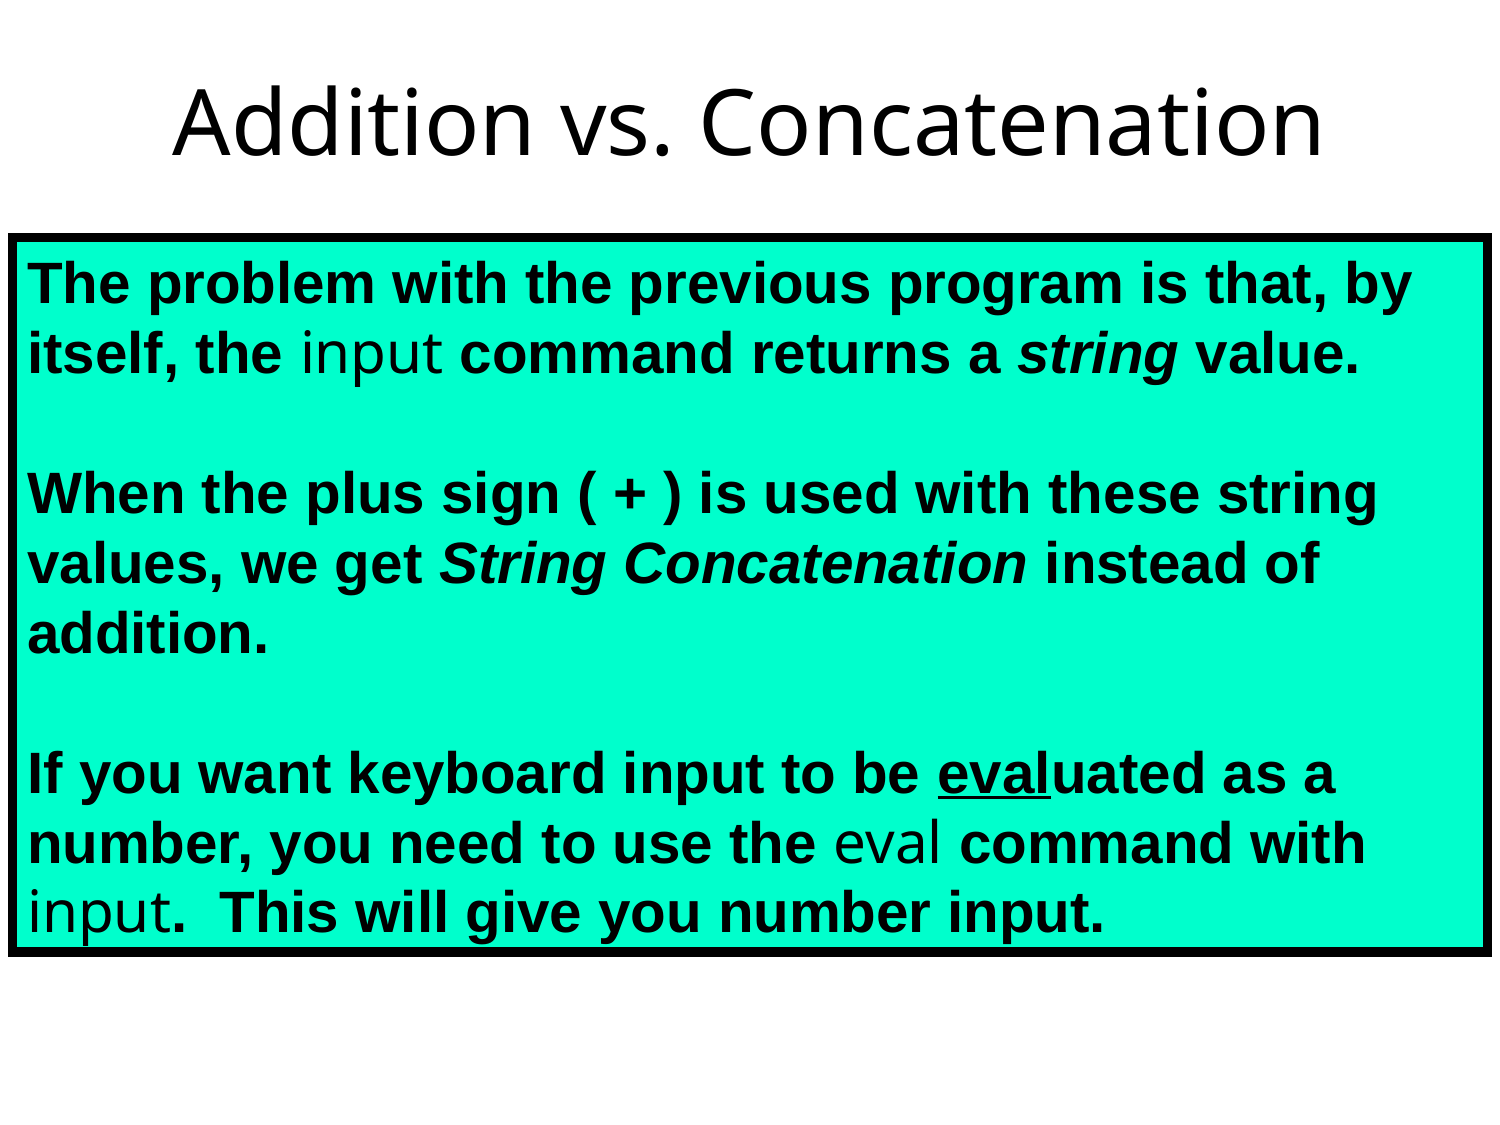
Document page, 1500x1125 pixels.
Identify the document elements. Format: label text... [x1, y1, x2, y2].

text_box The problem with the previous program is that, by itself, the input command returns a string value. When the plus sign ( + ) is used with these string values, we get String Concatenation instead of addition. If you want keyboard input to be evaluated as a number, you need to use the eval command with input. This will give you number input. [12, 237, 1488, 952]
title Addition vs. Concatenation [0, 0, 1500, 238]
